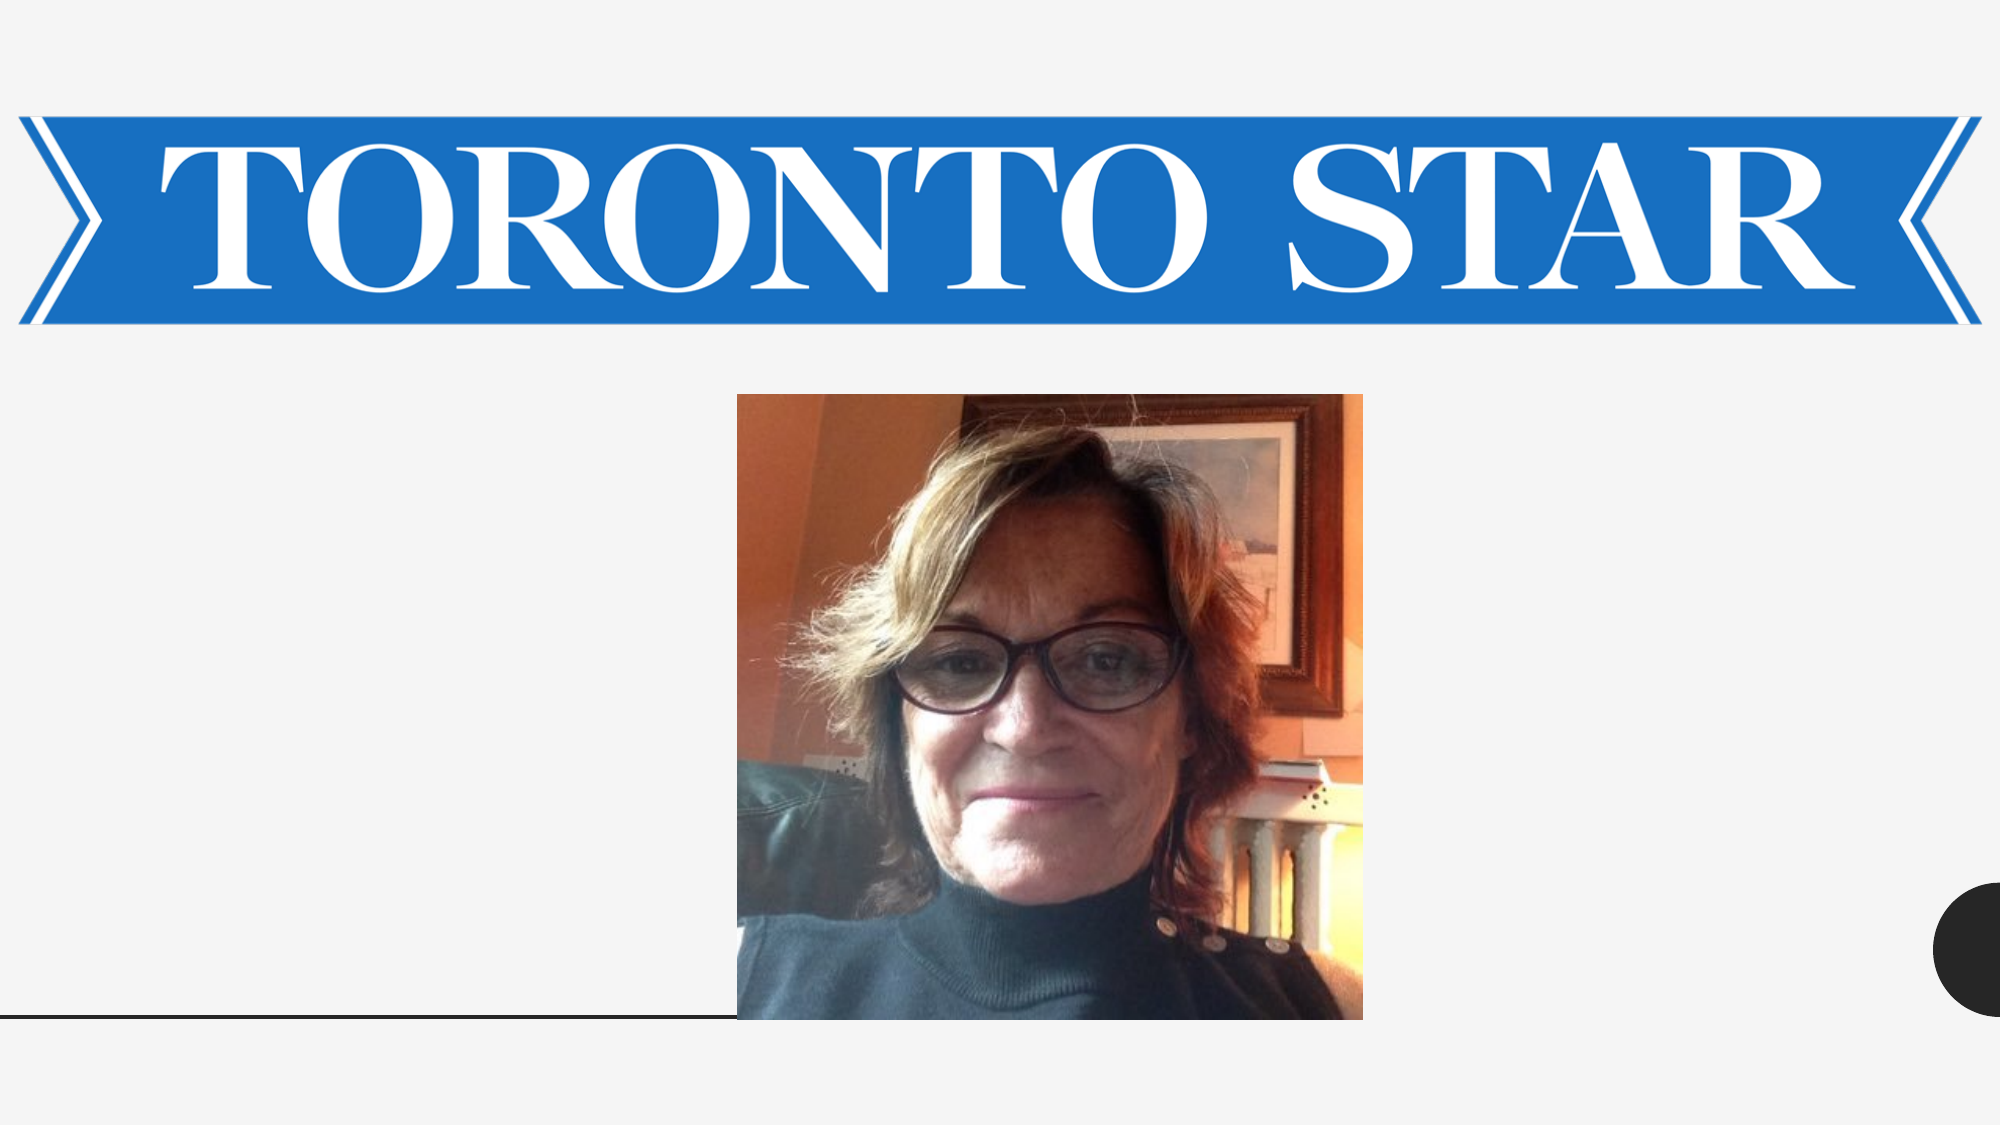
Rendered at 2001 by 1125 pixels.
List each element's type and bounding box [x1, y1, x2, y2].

picture [737, 394, 1363, 1020]
picture [0, 87, 2000, 356]
